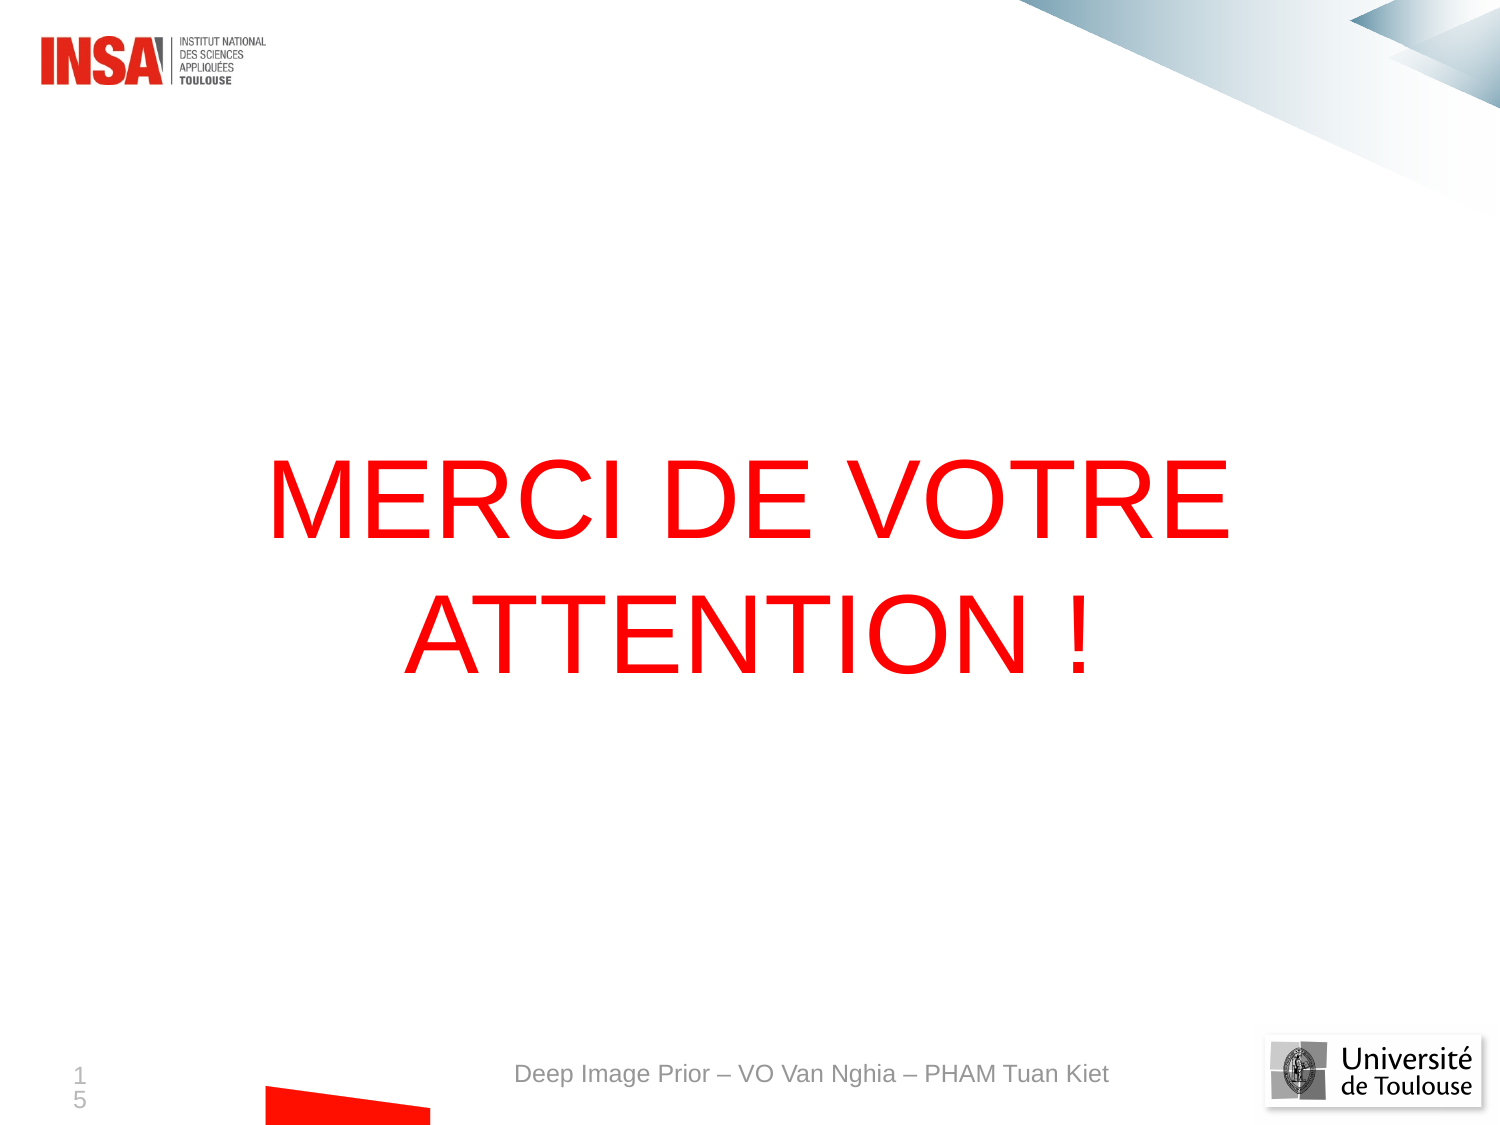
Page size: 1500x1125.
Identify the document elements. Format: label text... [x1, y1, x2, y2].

slide_number 14 [58, 1051, 103, 1097]
picture [1253, 1023, 1499, 1125]
text_box MERCI DE VOTRE ATTENTION ! [110, 418, 1390, 704]
footer Deep Image Prior – VO Van Nghia – PHAM Tuan Kiet [496, 1049, 1128, 1096]
picture [41, 36, 266, 85]
